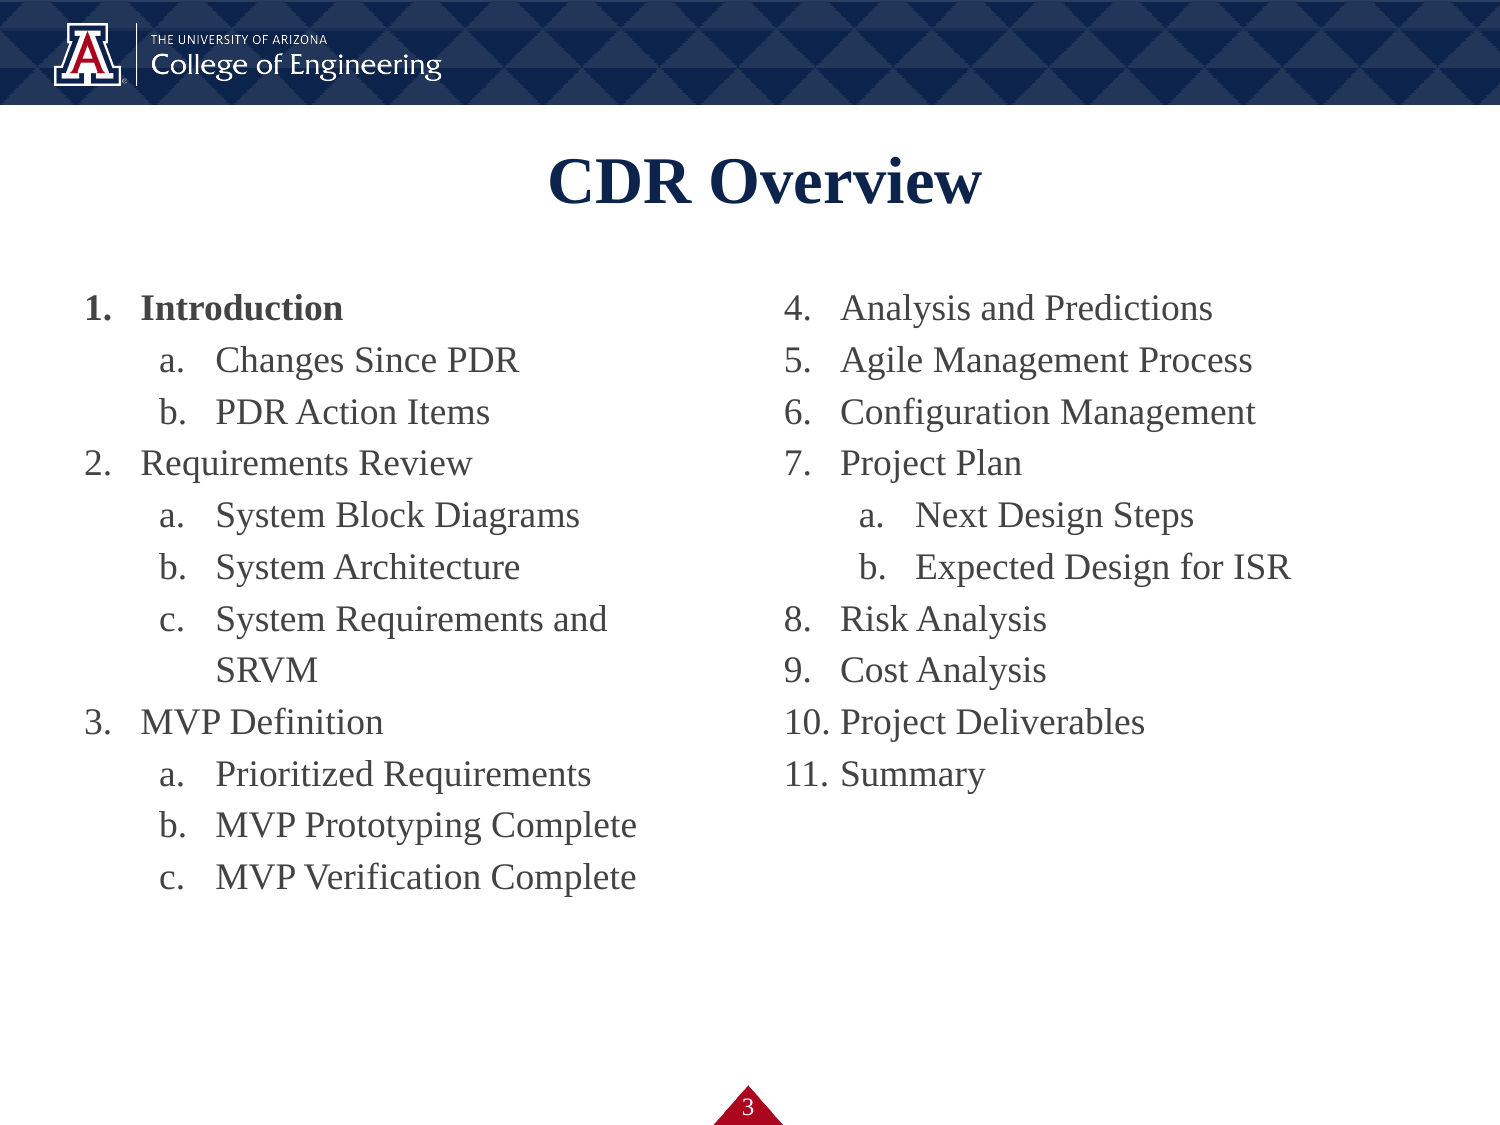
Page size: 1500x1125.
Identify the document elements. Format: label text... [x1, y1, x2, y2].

title CDR Overview [90, 101, 1441, 251]
slide_number ‹#› [715, 1075, 781, 1125]
text_box Analysis and Predictions Agile Management Process Configuration Management Project Plan Next Design Steps Expected Design for ISR Risk Analysis Cost Analysis Project Deliverables Summary [750, 261, 1463, 999]
text_box Introduction Changes Since PDR PDR Action Items Requirements Review System Block Diagrams System Architecture System Requirements and SRVM MVP Definition Prioritized Requirements MVP Prototyping Complete MVP Verification Complete [50, 261, 716, 999]
picture [54, 23, 442, 86]
